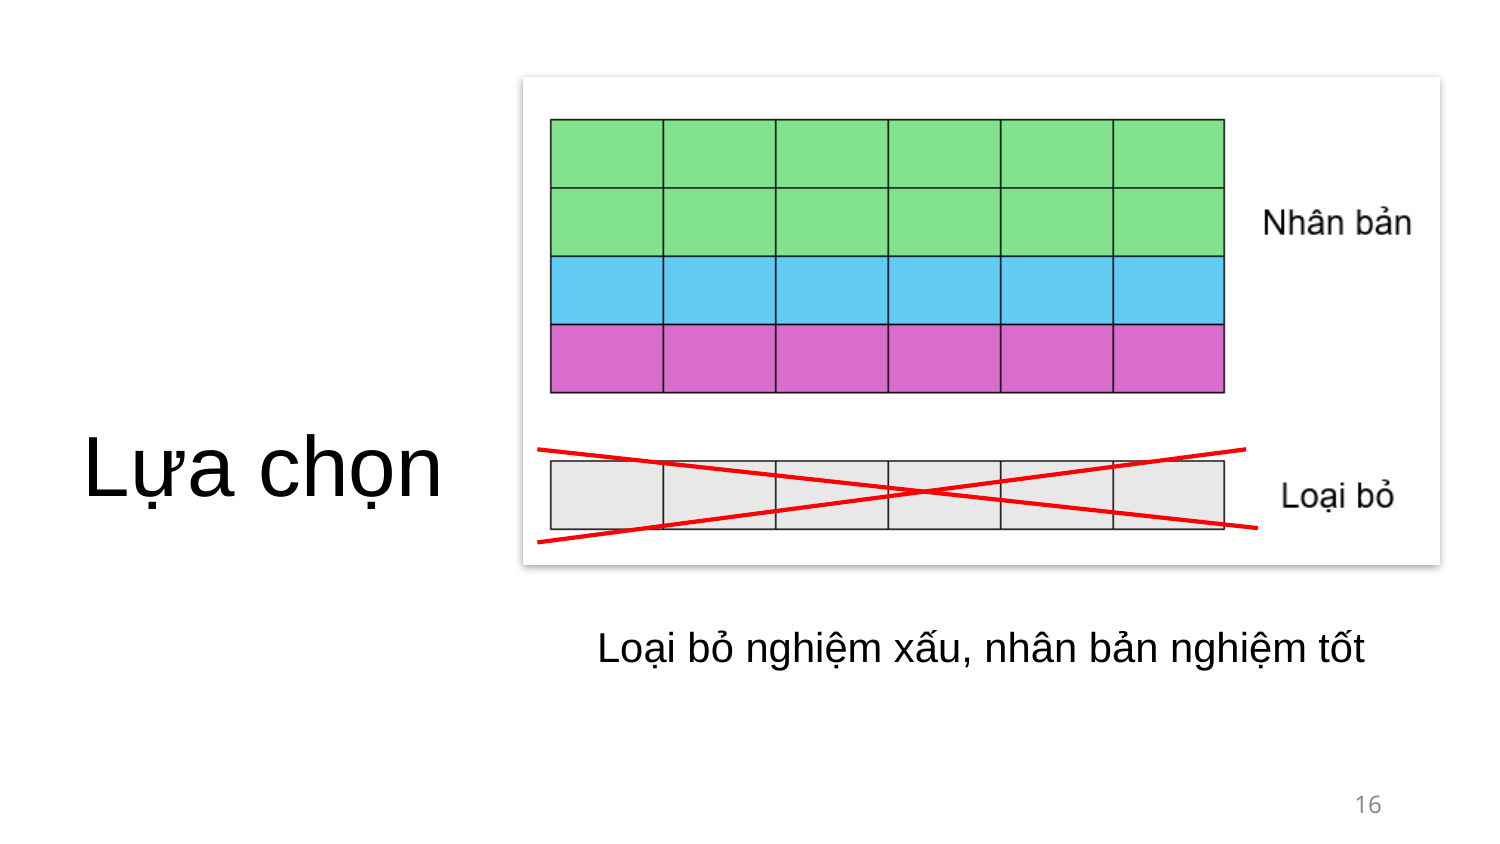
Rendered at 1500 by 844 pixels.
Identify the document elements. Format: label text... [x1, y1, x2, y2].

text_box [1247, 448, 1259, 529]
text_box Loại bỏ nghiệm xấu, nhân bản nghiệm tốt [395, 613, 1500, 679]
slide_number 16 [1059, 782, 1397, 827]
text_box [536, 448, 1247, 543]
title Lựa chọn [67, 321, 492, 523]
picture [536, 90, 1426, 551]
